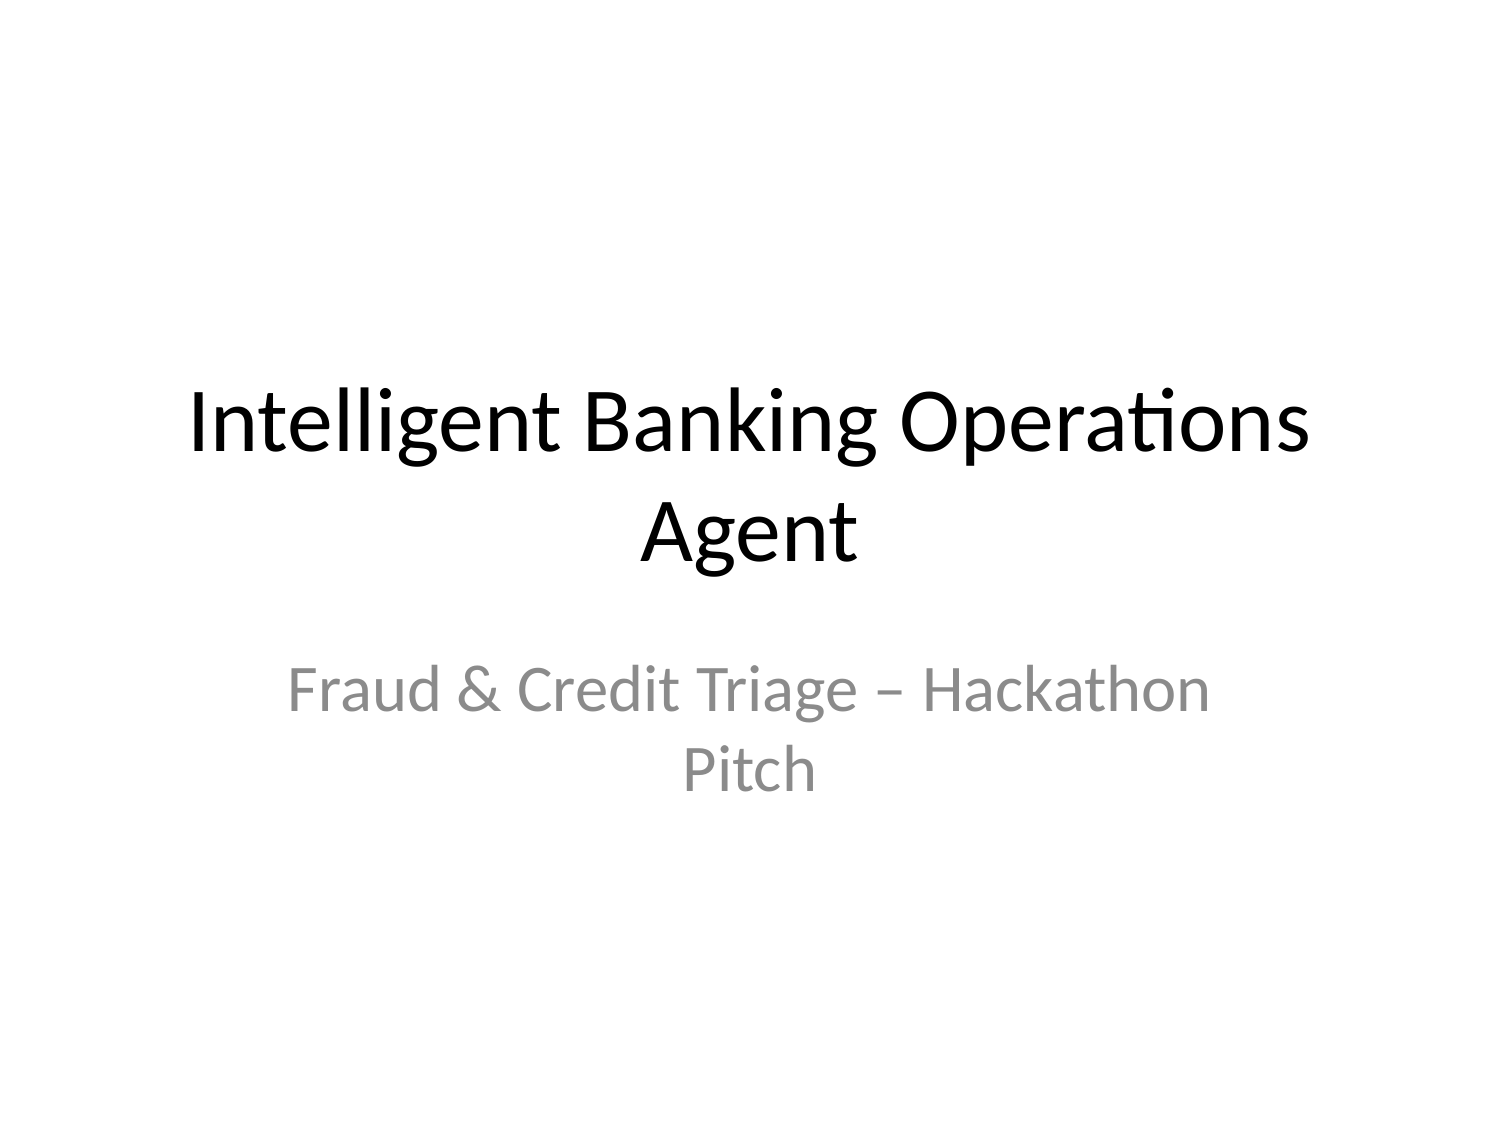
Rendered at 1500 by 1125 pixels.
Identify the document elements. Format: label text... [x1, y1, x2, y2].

title Intelligent Banking Operations Agent [112, 349, 1388, 591]
subtitle Fraud & Credit Triage – Hackathon Pitch [225, 637, 1275, 925]
